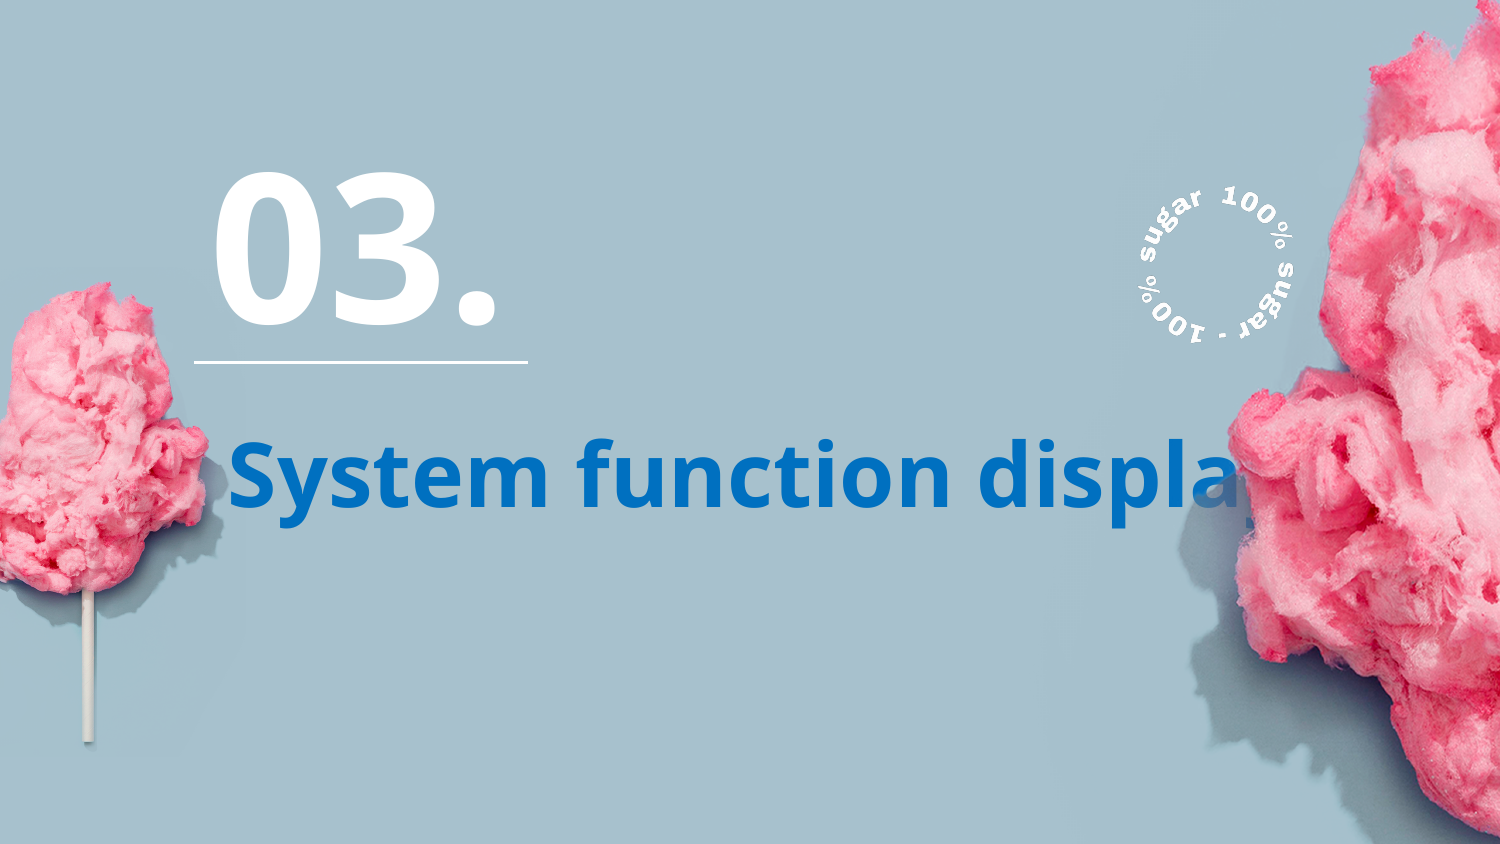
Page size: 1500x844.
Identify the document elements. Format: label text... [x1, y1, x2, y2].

picture [1028, 0, 1500, 844]
picture [0, 266, 246, 758]
title System function display [250, 402, 1023, 541]
title 03. [194, 119, 614, 363]
